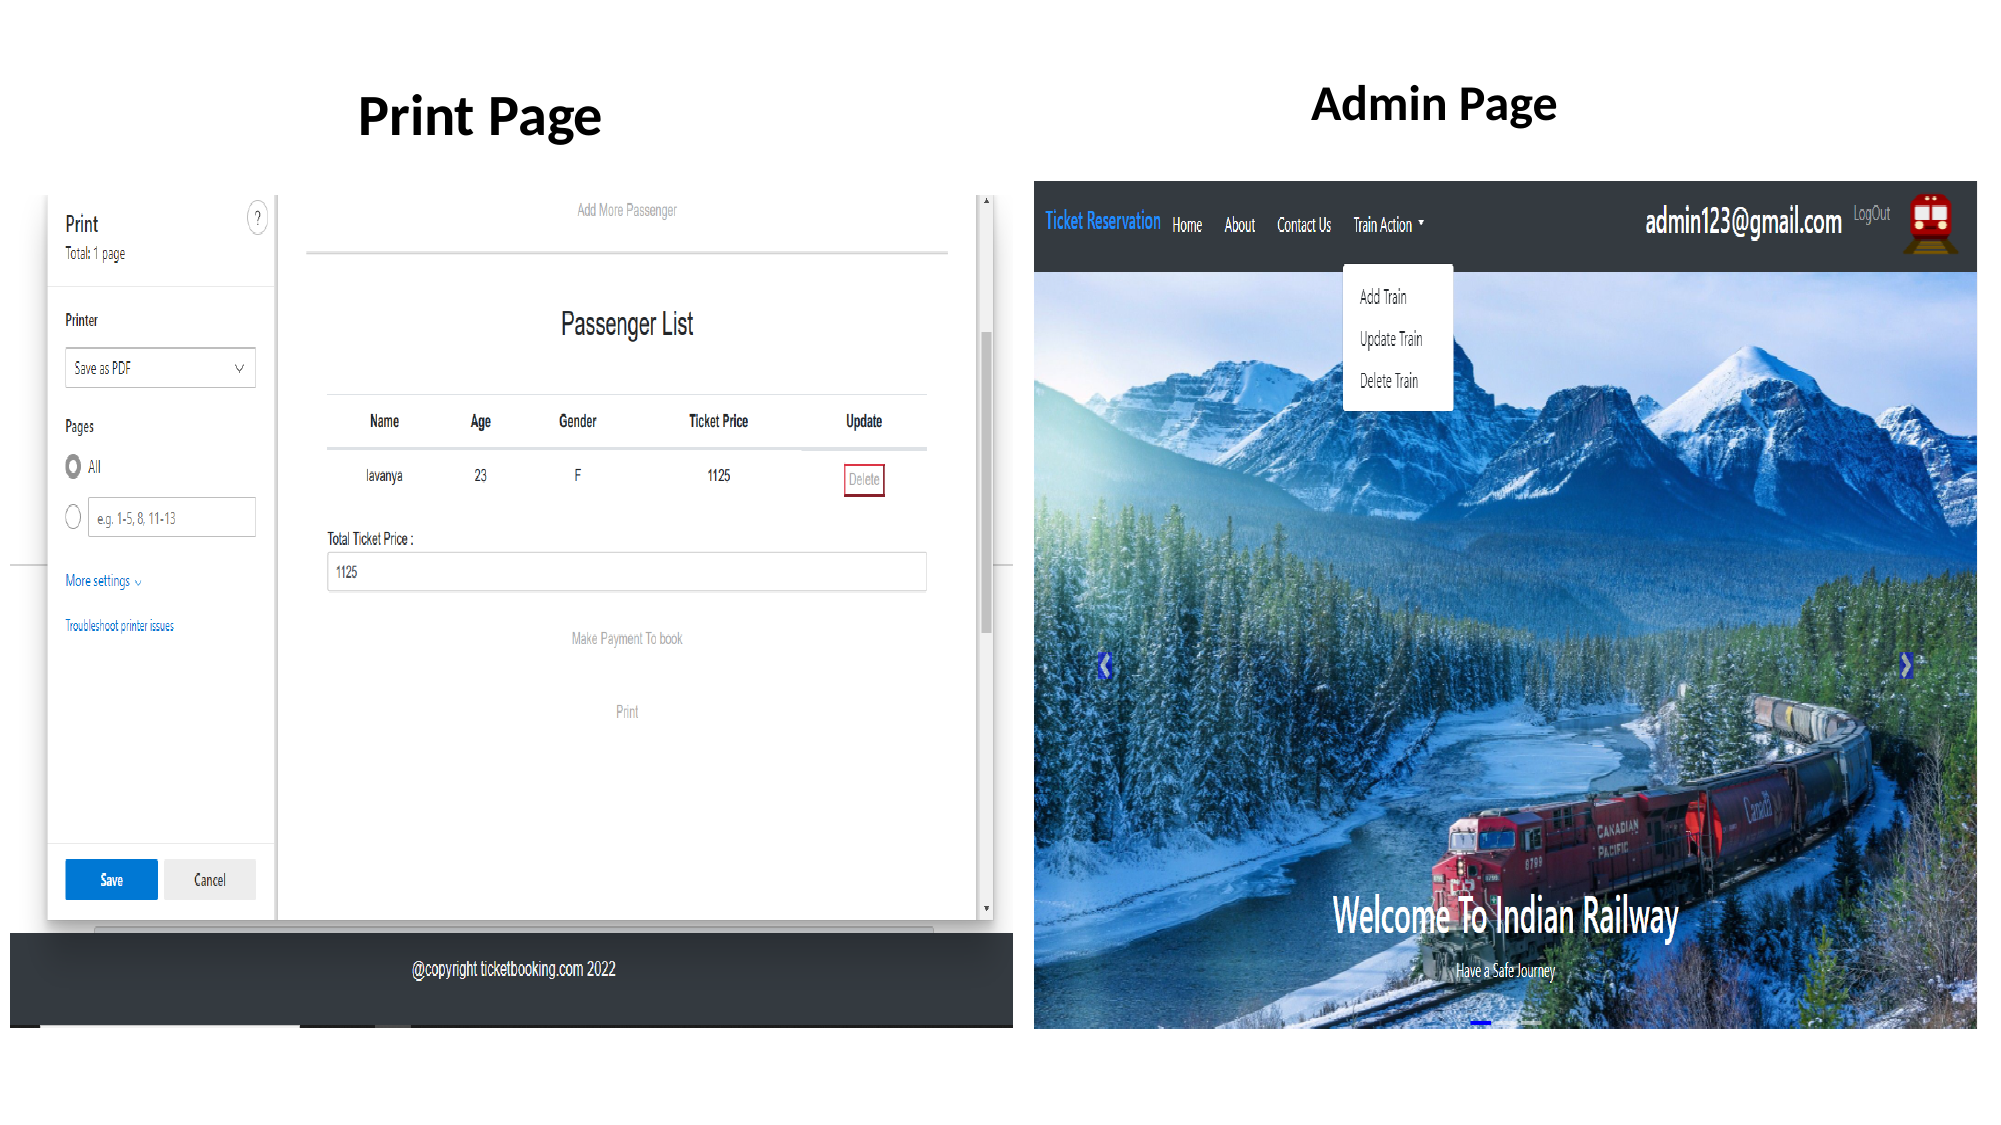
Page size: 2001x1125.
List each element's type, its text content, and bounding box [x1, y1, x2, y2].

text_box Print Page [343, 69, 794, 155]
text_box Admin Page [1296, 62, 1746, 138]
picture [10, 195, 1013, 1029]
picture [1034, 181, 1978, 1029]
